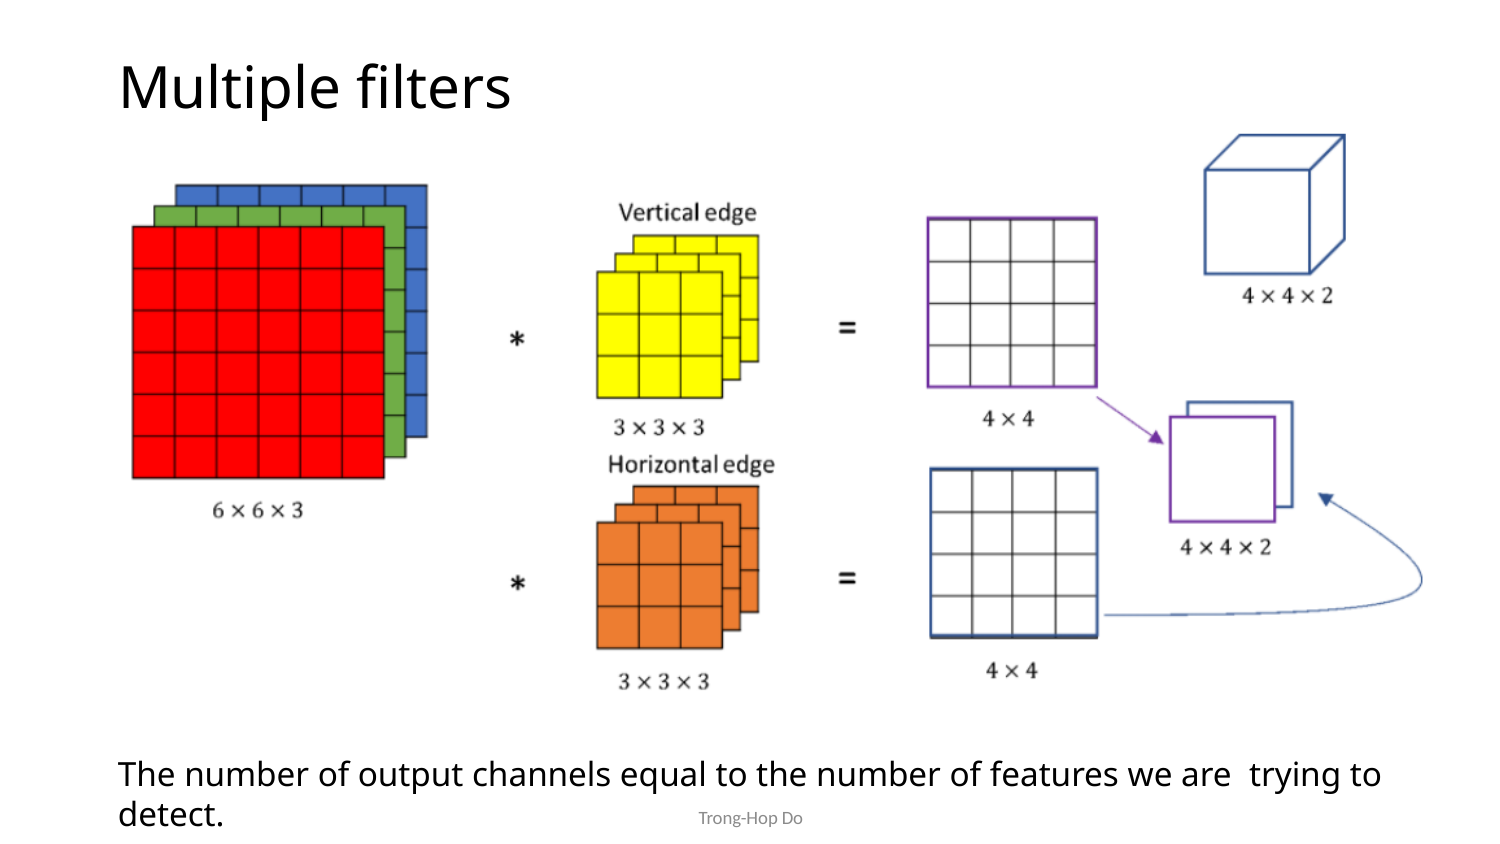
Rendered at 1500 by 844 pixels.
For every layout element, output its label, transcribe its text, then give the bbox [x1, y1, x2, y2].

picture [103, 121, 1429, 707]
title Multiple filters [103, 44, 1397, 121]
footer Trong-Hop Do [496, 782, 1004, 827]
text_box The number of output channels equal to the number of features we are trying to detect. [103, 745, 1477, 840]
